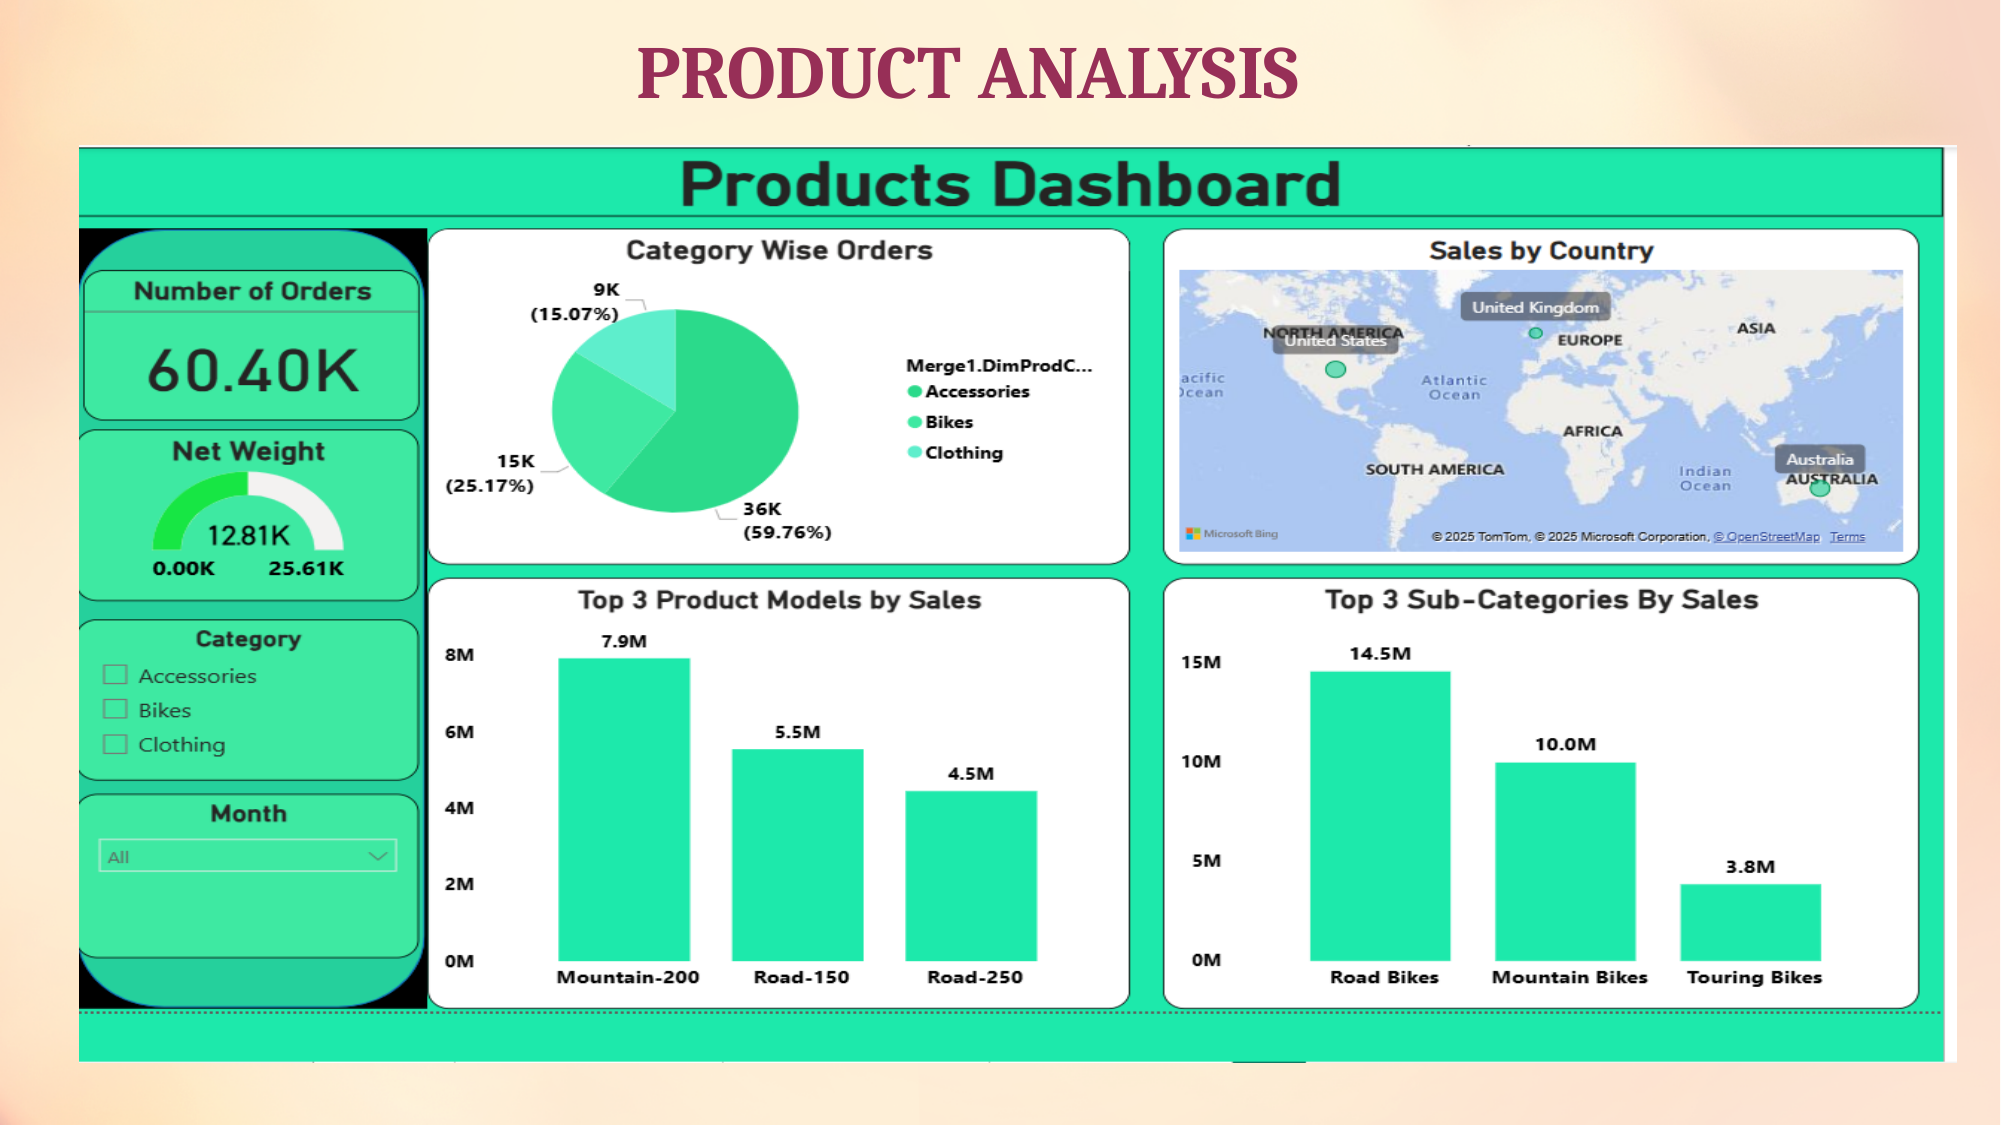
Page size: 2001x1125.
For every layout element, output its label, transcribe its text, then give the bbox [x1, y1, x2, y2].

picture [0, 0, 2001, 1125]
title PRODUCT ANALYSIS [142, 39, 1793, 123]
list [79, 145, 1957, 1063]
